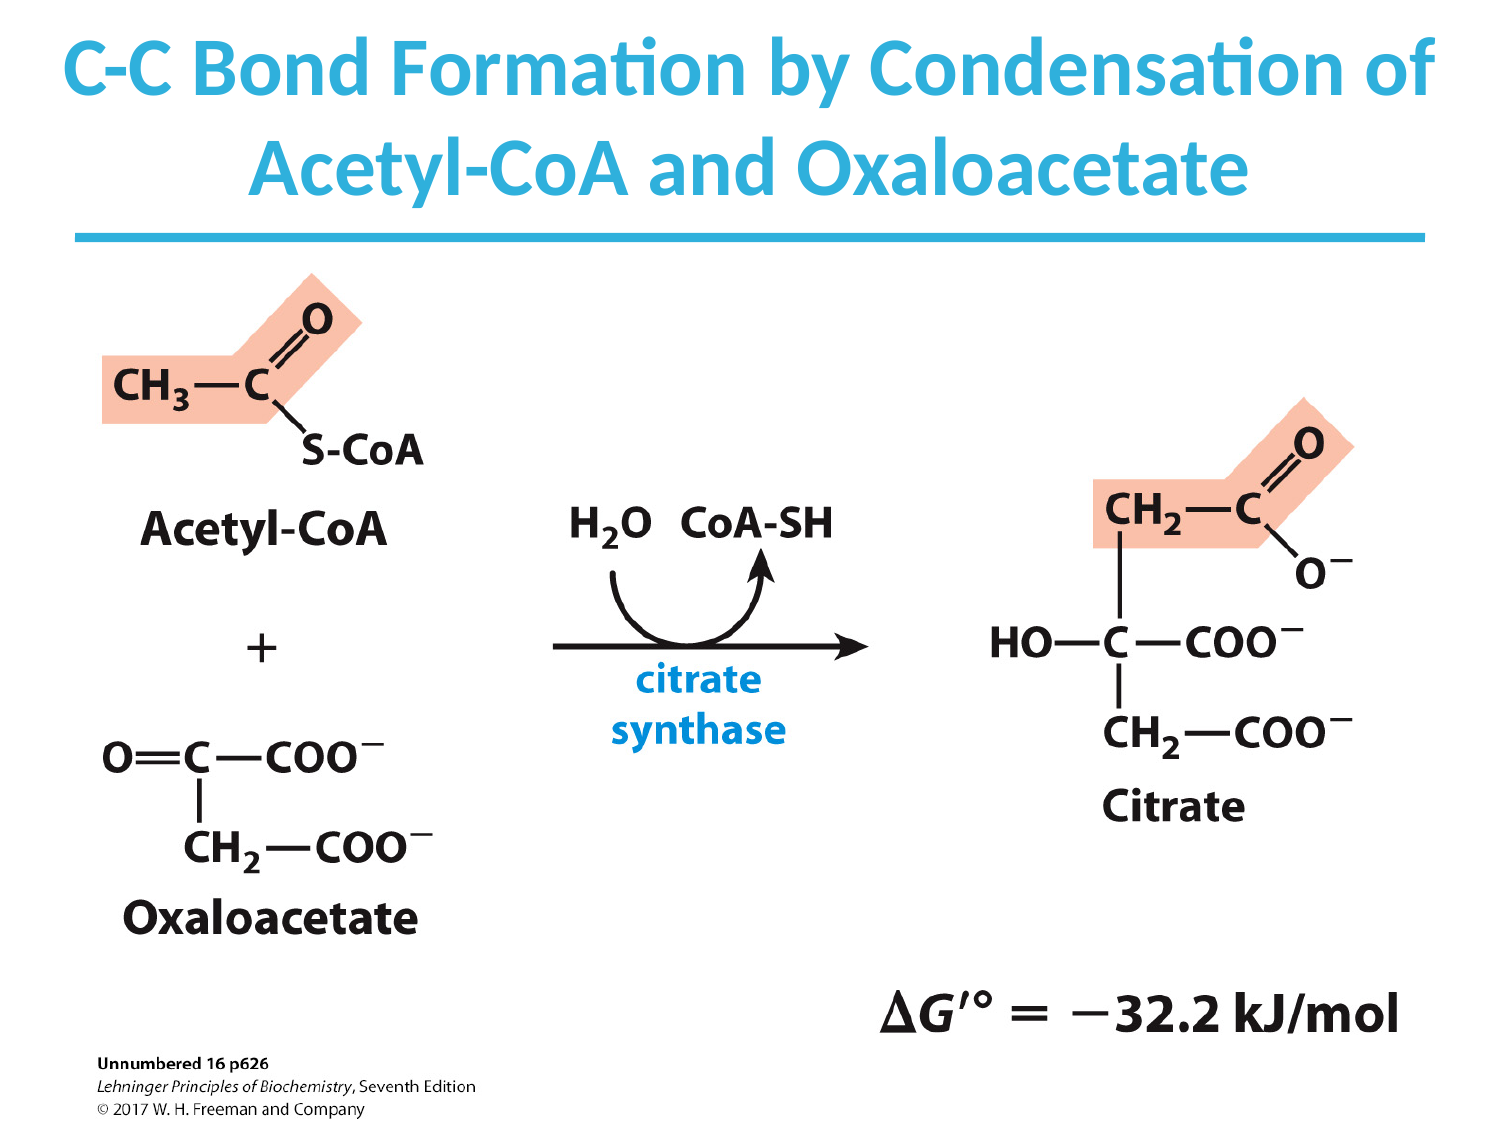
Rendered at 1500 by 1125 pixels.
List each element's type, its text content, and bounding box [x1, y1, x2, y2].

picture [87, 262, 1413, 1123]
text_box C-C Bond Formation by Condensation of Acetyl-CoA and Oxaloacetate [0, 0, 1500, 225]
